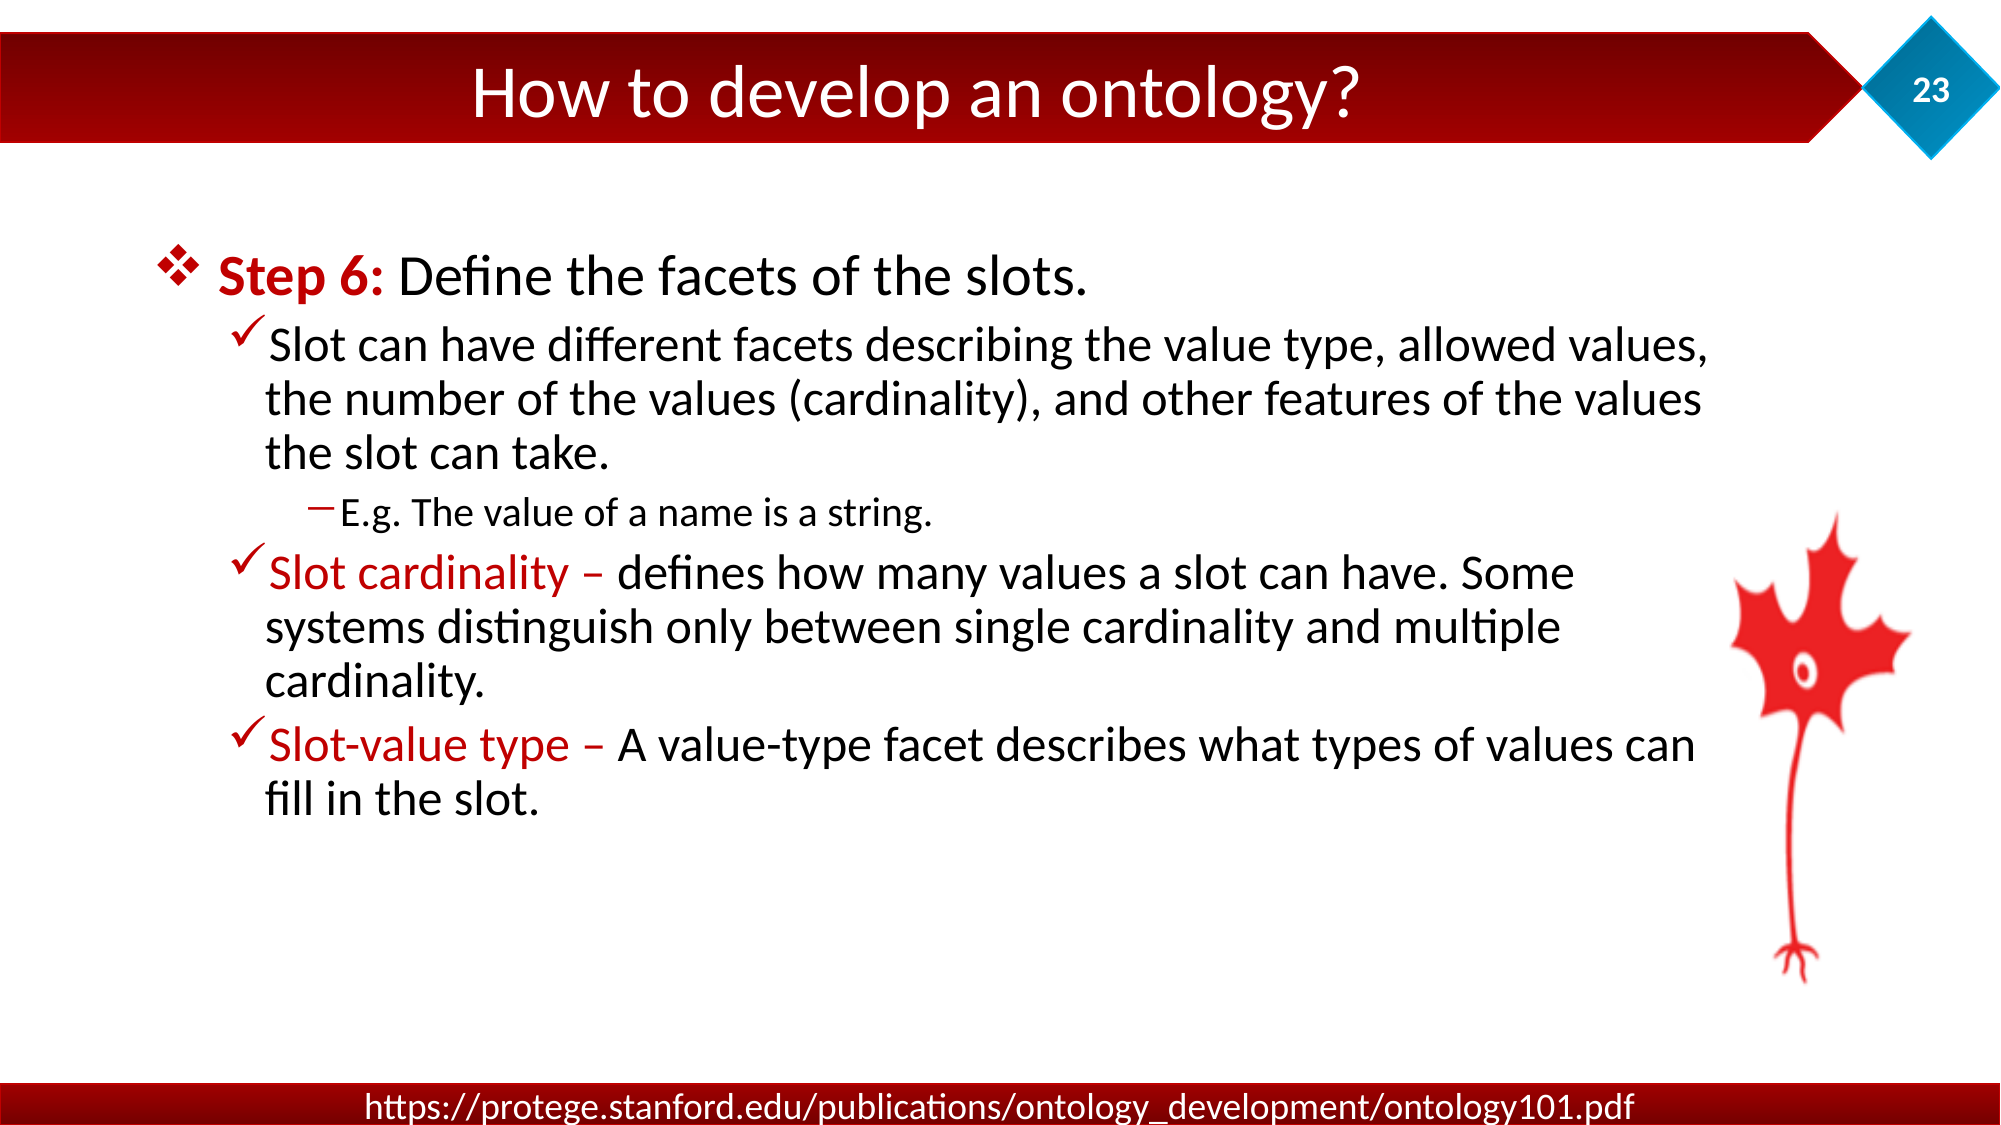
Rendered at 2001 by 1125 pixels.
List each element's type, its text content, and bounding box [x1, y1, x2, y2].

picture [1694, 485, 1932, 1018]
list Step 6: Define the facets of the slots. Slot can have different facets describing the value type, allowed values, the number of the values (cardinality), and other features of the values the slot can take. E.g. The value of a name is a string. Slot cardinality – defines how many values a slot can have. Some systems distinguish only between single cardinality and multiple cardinality. Slot-value type – A value-type facet describes what types of values can fill in the slot. [137, 237, 1749, 952]
text_box How to develop an ontology? [0, 32, 1862, 143]
text_box 23 [1860, 15, 2000, 161]
text_box https://protege.stanford.edu/publications/ontology_development/ontology101.pdf [0, 1083, 2000, 1125]
